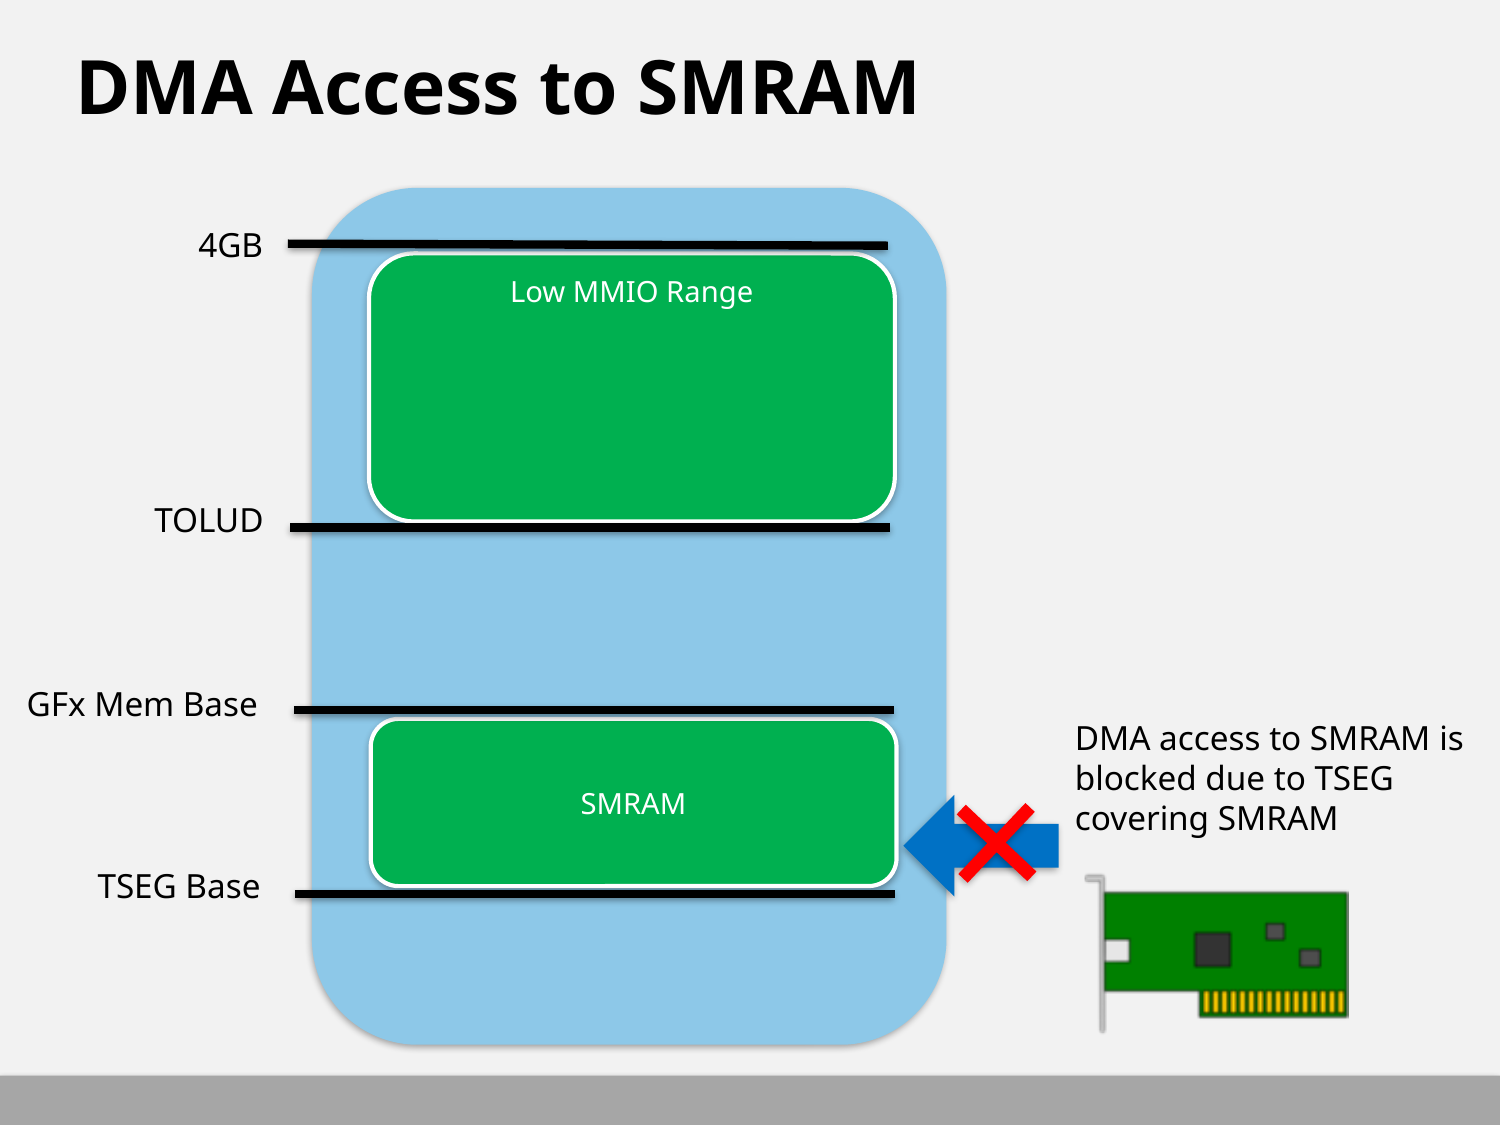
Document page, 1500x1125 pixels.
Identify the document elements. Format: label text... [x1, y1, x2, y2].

title DMA Access to SMRAM [75, 40, 1425, 203]
text_box DMA access to SMRAM is blocked due to TSEG covering SMRAM [1060, 709, 1495, 885]
text_box [1015, 822, 1060, 869]
text_box 4GB [183, 216, 288, 271]
text_box [311, 857, 948, 1046]
text_box TSEG Base [82, 857, 305, 913]
text_box [311, 203, 948, 840]
text_box [992, 865, 1002, 869]
text_box [989, 822, 1002, 828]
text_box [956, 802, 1037, 884]
text_box SMRAM [369, 722, 898, 887]
text_box [311, 722, 378, 888]
text_box TOLUD [139, 491, 299, 546]
text_box [902, 794, 978, 898]
text_box GFx Mem Base [11, 675, 307, 731]
text_box Low MMIO Range [368, 256, 896, 522]
picture [1083, 821, 1349, 1087]
